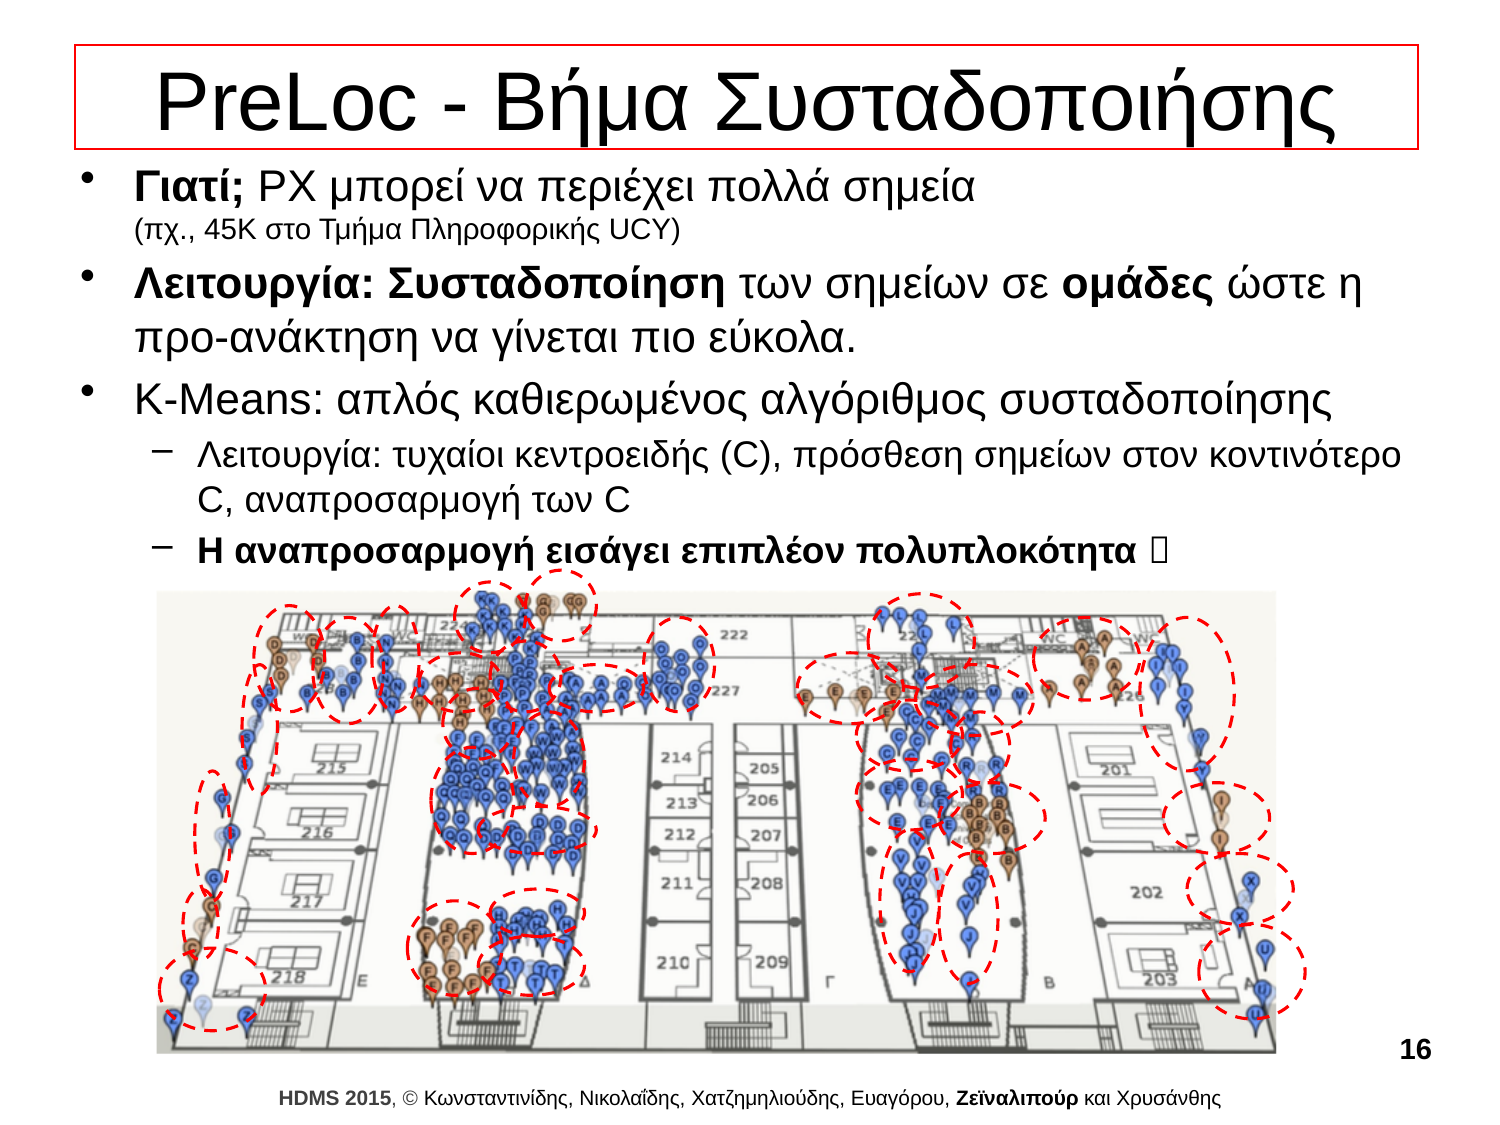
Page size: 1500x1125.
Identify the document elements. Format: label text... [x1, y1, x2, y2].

text_box [0, 1058, 640, 1125]
title PreLoc - Βήμα Συσταδοποιήσης [74, 44, 1419, 148]
picture [147, 581, 1306, 1071]
list Γιατί; ΡΧ μπορεί να περιέχει πολλά σημεία (πχ., 45K στο Τμήμα Πληροφορικής UCY) Λειτουργία: Συσταδοποίηση των σημείων σε ομάδες ώστε η προ-ανάκτηση να γίνεται πιο εύκολα. K-Means: απλός καθιερωμένος αλγόριθμος συσταδοποίησης Λειτουργία: τυχαίοι κεντροειδής (C), πρόσθεση σημείων στον κοντινότερο C, αναπροσαρμογή των C Η αναπροσαρμογή εισάγει επιπλέον πολυπλοκότητα  [64, 148, 1424, 587]
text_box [159, 569, 1306, 1032]
